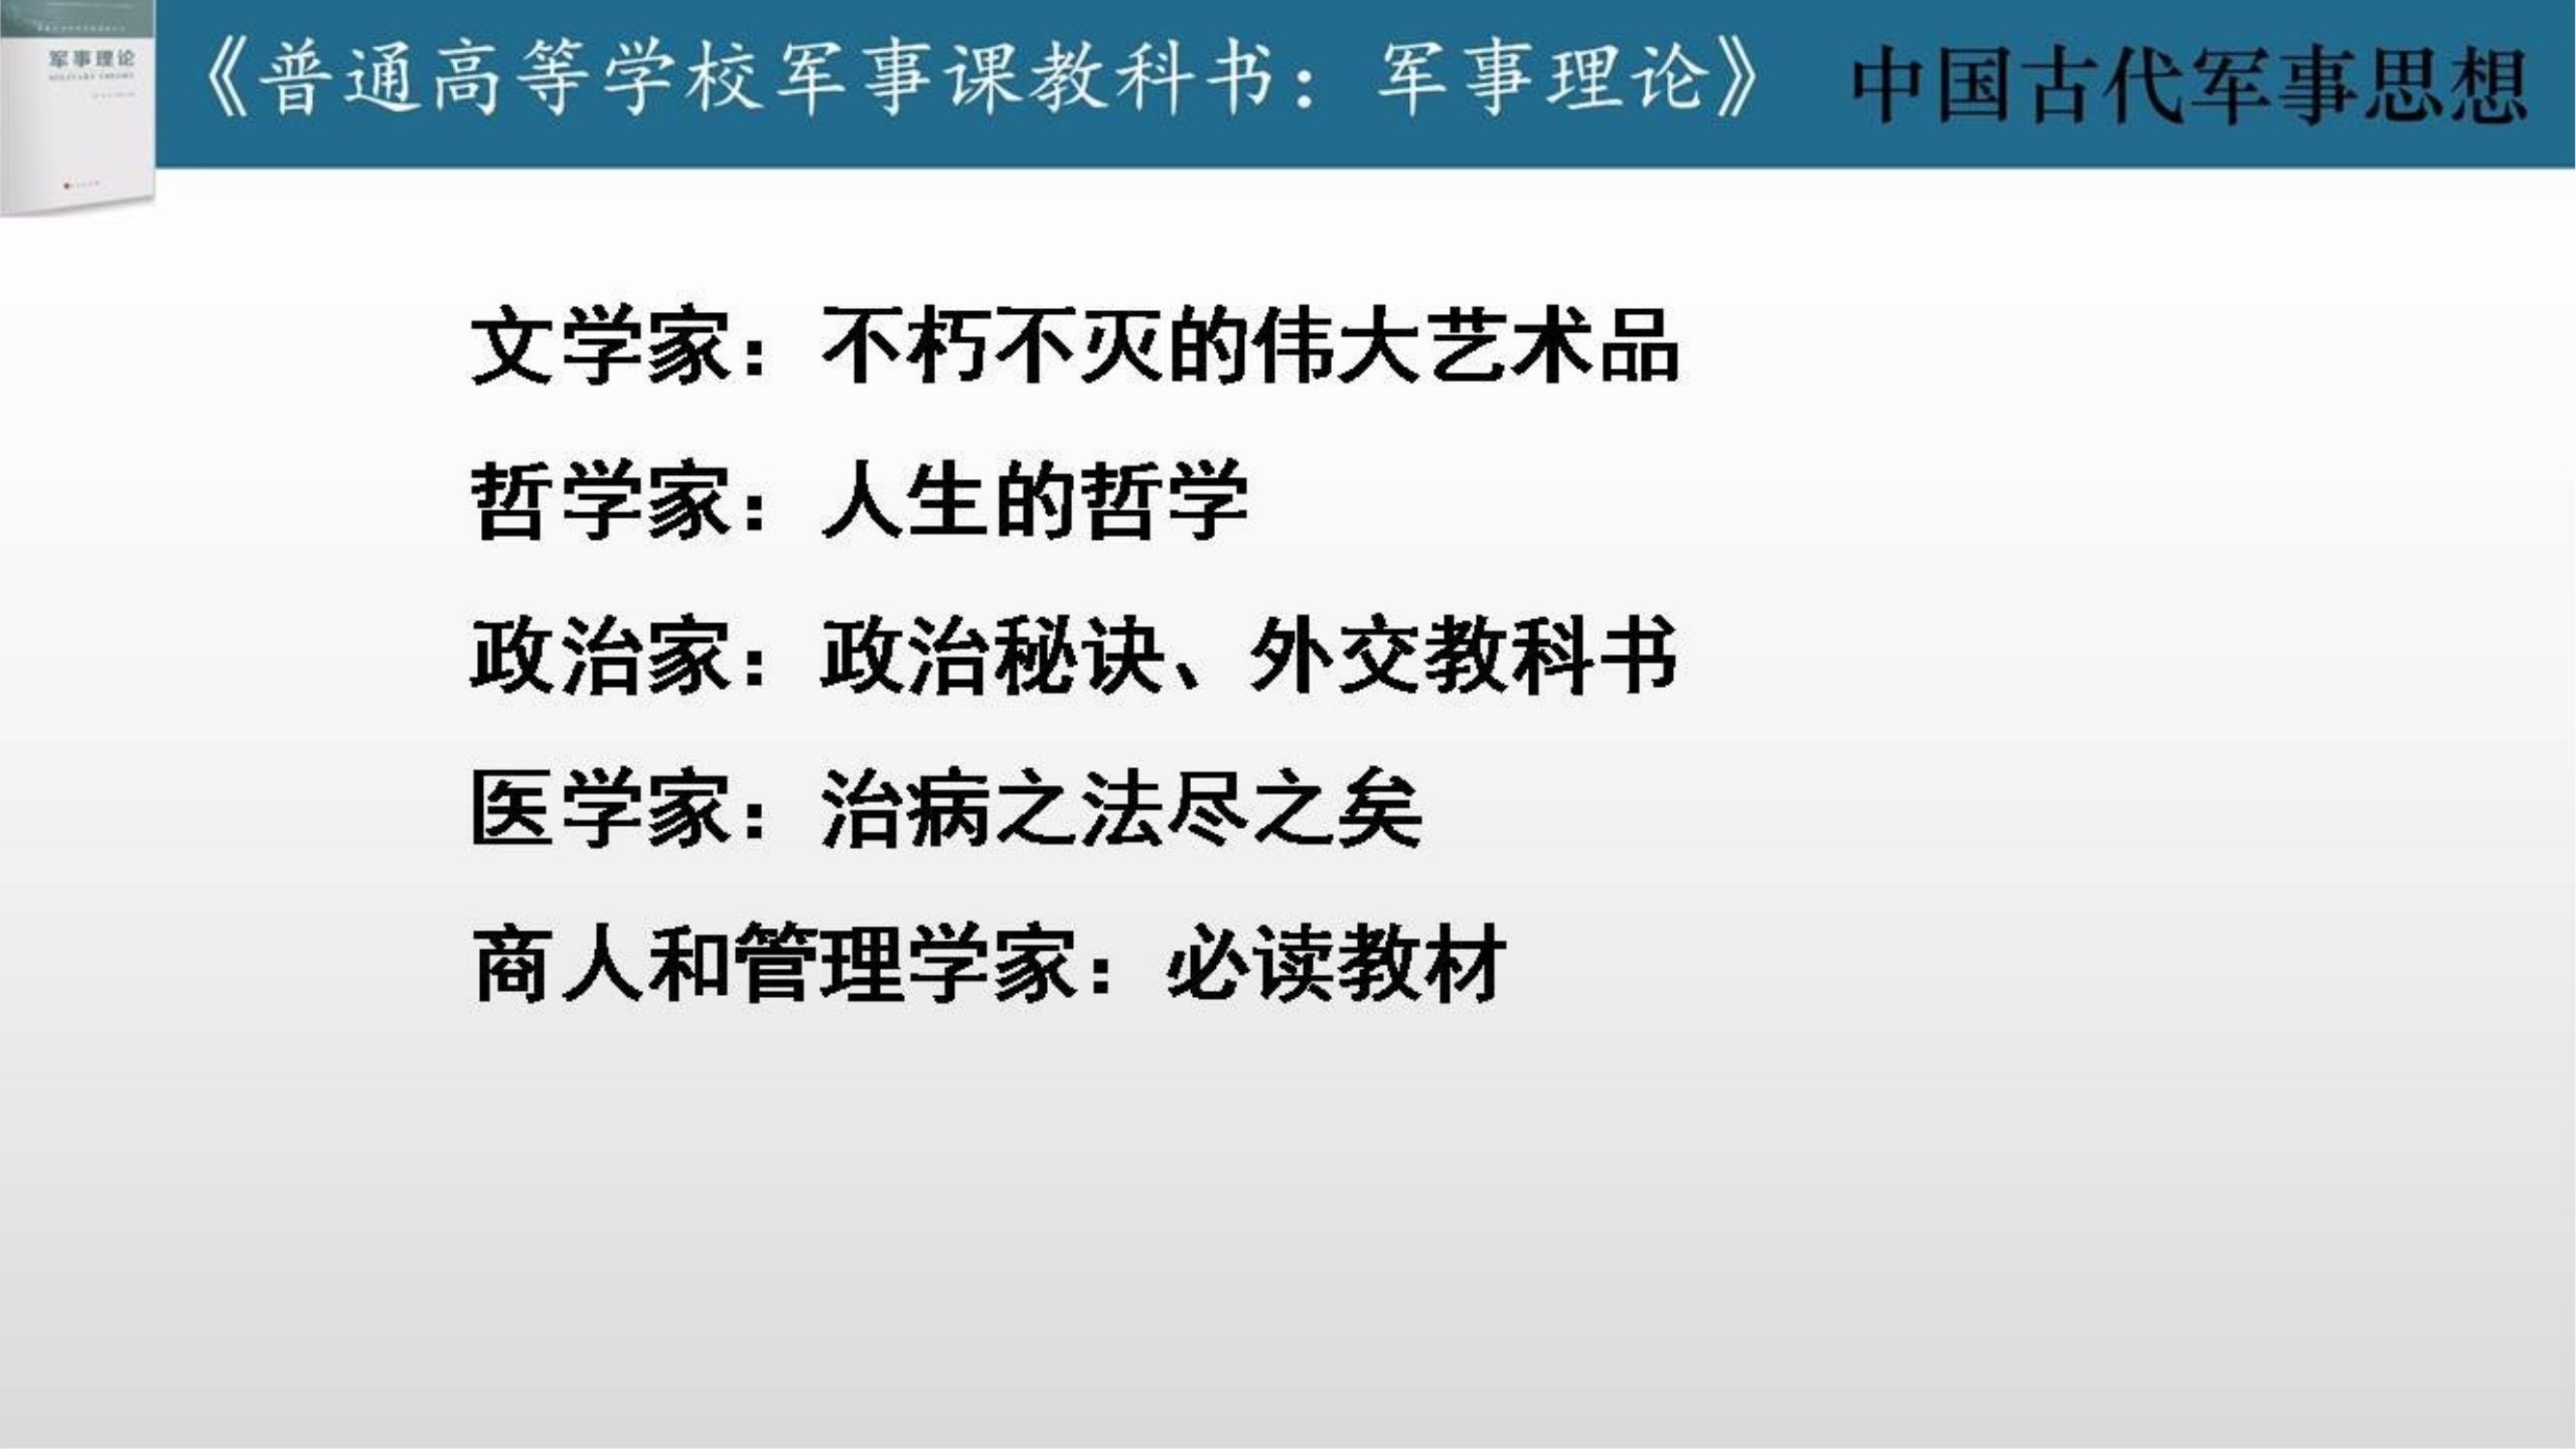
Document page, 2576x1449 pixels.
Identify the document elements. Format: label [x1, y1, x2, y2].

text_box [0, 0, 2576, 1449]
